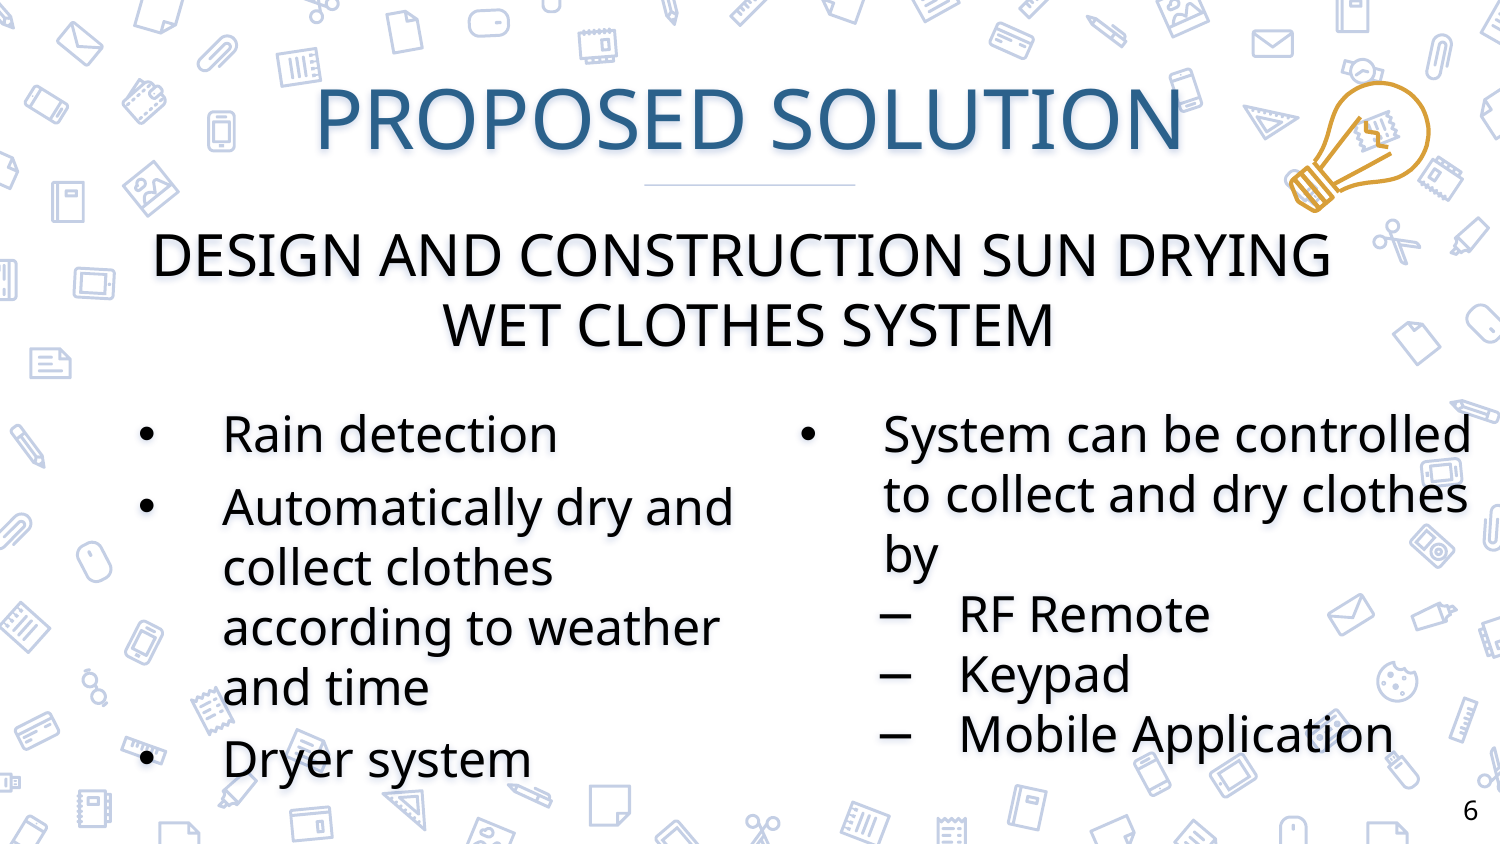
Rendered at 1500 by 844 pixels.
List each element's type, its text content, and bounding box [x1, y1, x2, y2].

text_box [1308, 72, 1407, 229]
text_box System can be controlled to collect and dry clothes by RF Remote Keypad Mobile Application [784, 387, 1500, 759]
title PROPOSED SOLUTION [182, 58, 1318, 182]
slide_number 6 [1403, 779, 1494, 844]
text_box DESIGN AND CONSTRUCTION SUN DRYING WET CLOTHES SYSTEM [123, 195, 1377, 374]
text_box Rain detection Automatically dry and collect clothes according to weather and time Dryer system [123, 387, 784, 759]
